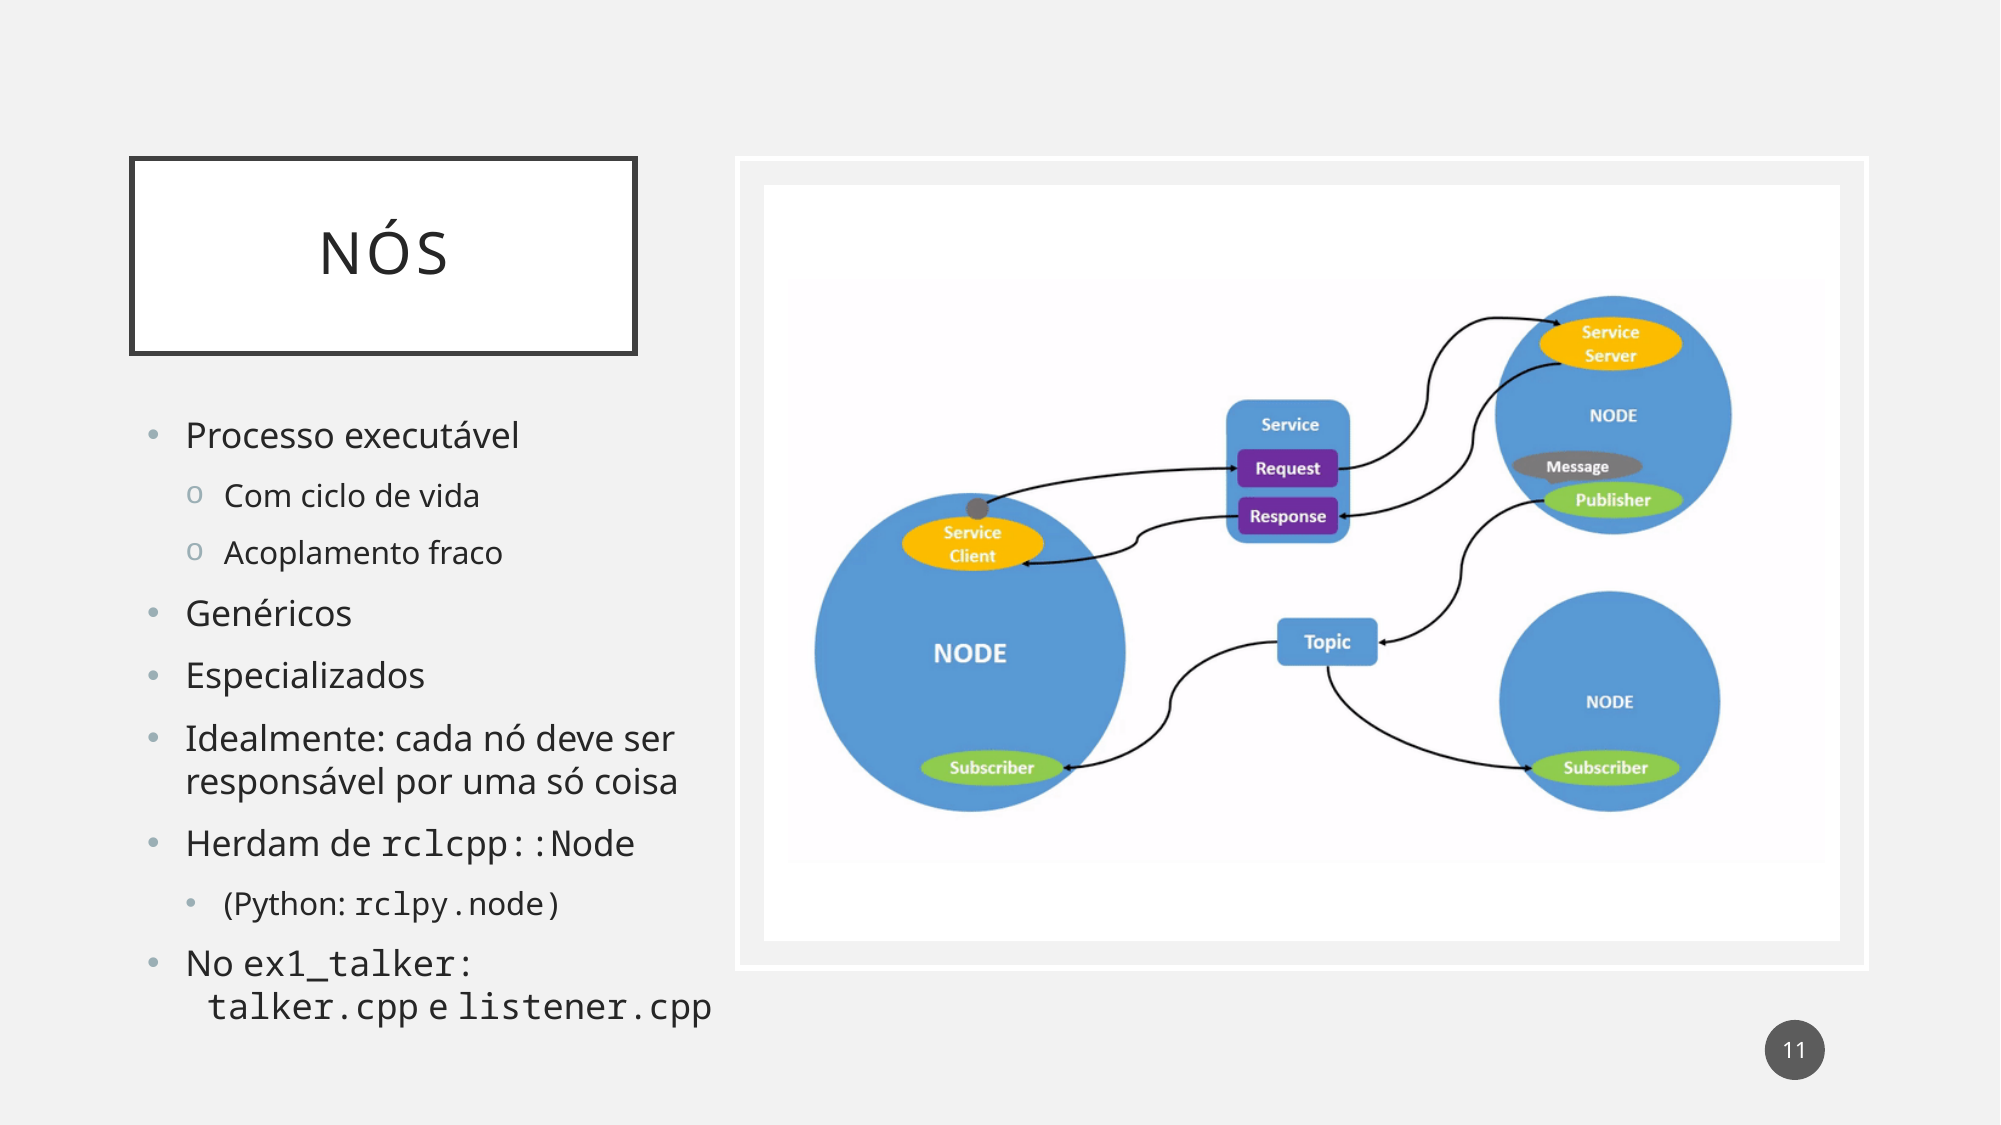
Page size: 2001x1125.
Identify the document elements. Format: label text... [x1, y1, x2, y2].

text_box [763, 184, 1841, 942]
slide_number 11 [1764, 1019, 1825, 1080]
list Processo executável Com ciclo de vida Acoplamento fraco Genéricos Especializados Idealmente: cada nó deve ser responsável por uma só coisa Herdam de rclcpp::Node (Python: rclpy.node) No ex1_talker: talker.cpp e listener.cpp [131, 405, 789, 1038]
title Nós [129, 156, 638, 356]
text_box [736, 157, 1868, 969]
picture [788, 279, 1825, 863]
